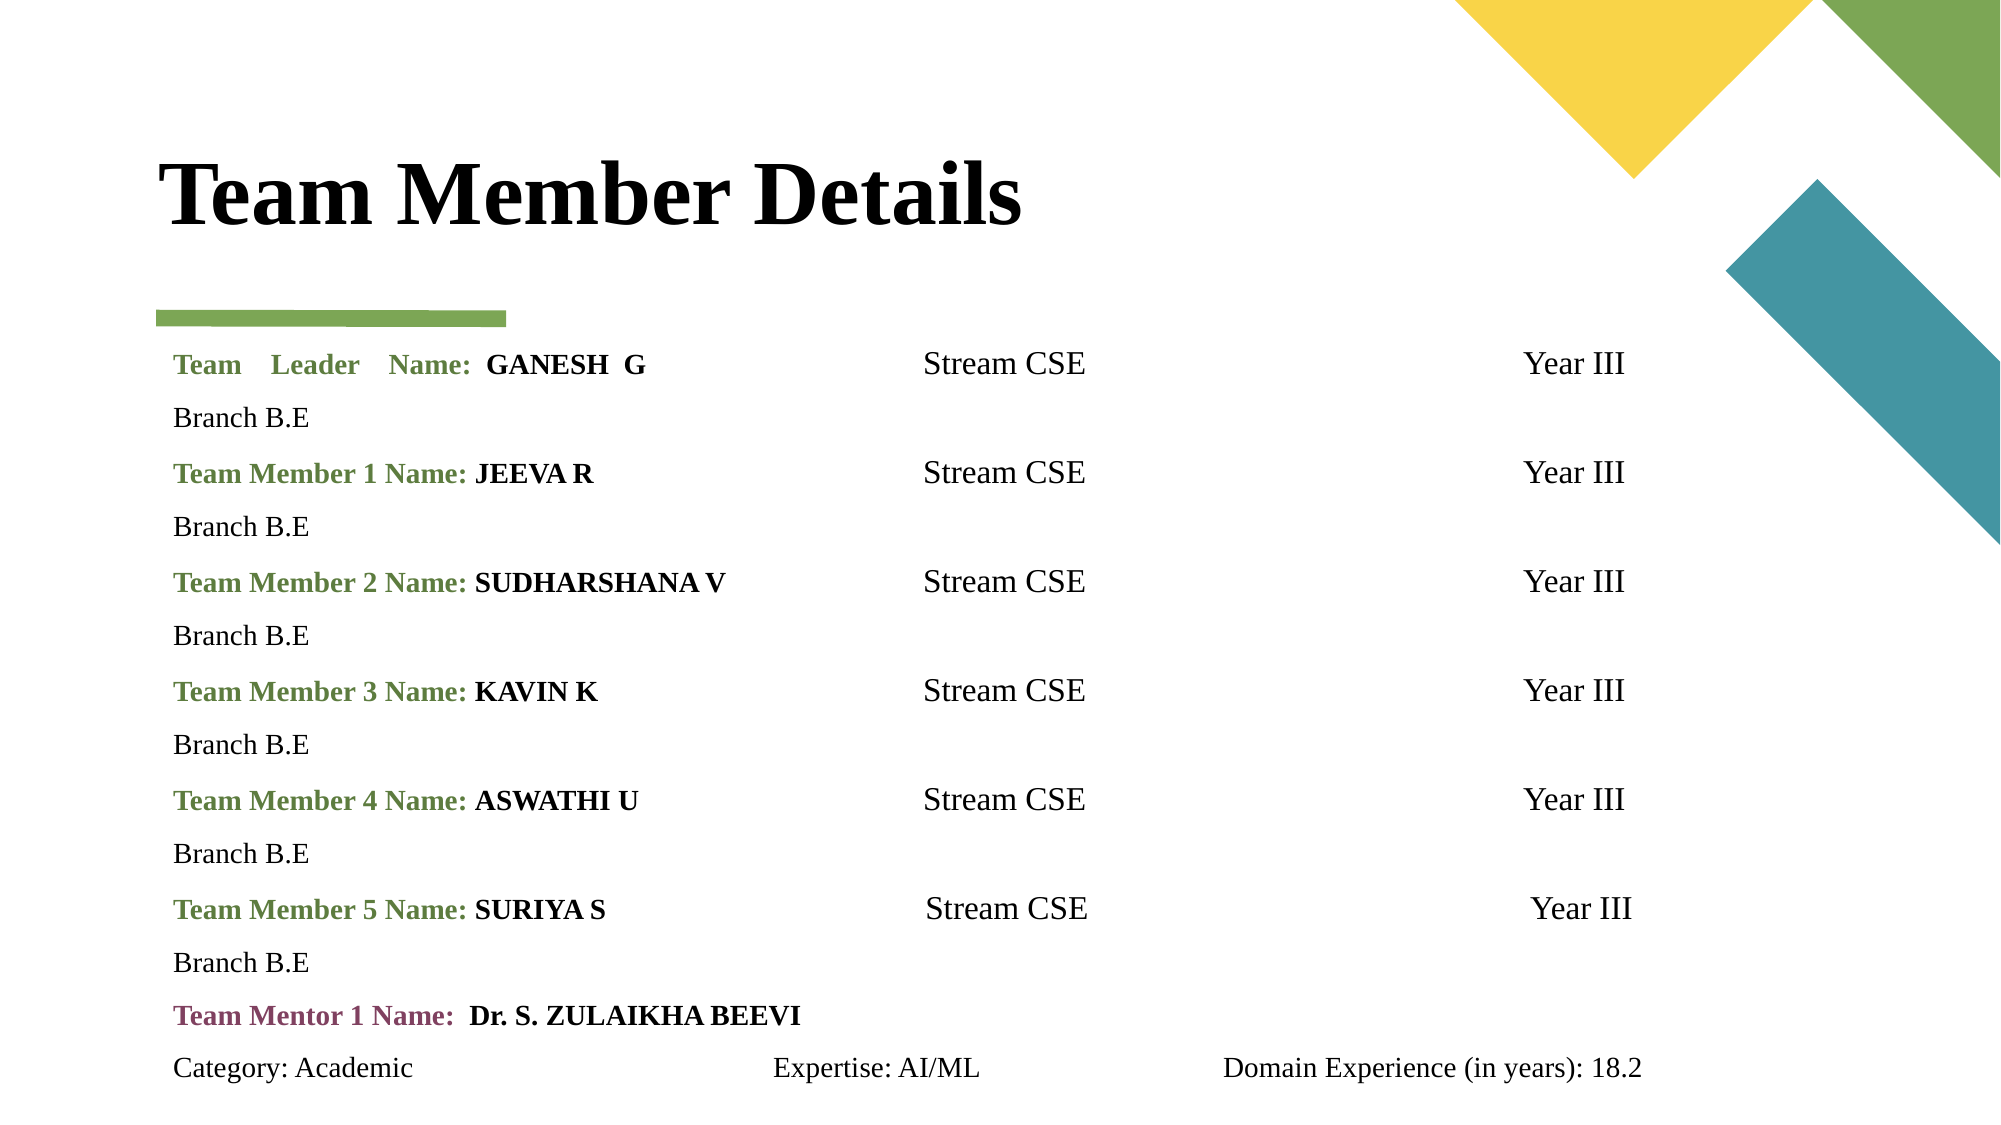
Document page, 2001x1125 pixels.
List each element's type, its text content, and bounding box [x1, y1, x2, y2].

title Team Member Details [158, 144, 1244, 245]
list Team Leader Name: GANESH G Stream CSE Year III Branch B.E Team Member 1 Name: JEEVA R Stream CSE Year III Branch B.E Team Member 2 Name: SUDHARSHANA V Stream CSE Year III Branch B.E Team Member 3 Name: KAVIN K Stream CSE Year III Branch B.E Team Member 4 Name: ASWATHI U Stream CSE Year III Branch B.E Team Member 5 Name: SURIYA S Stream CSE Year III Branch B.E Team Mentor 1 Name: Dr. S. ZULAIKHA BEEVI Category: Academic Expertise: AI/ML Domain Experience (in years): 18.2 [158, 338, 1970, 1125]
